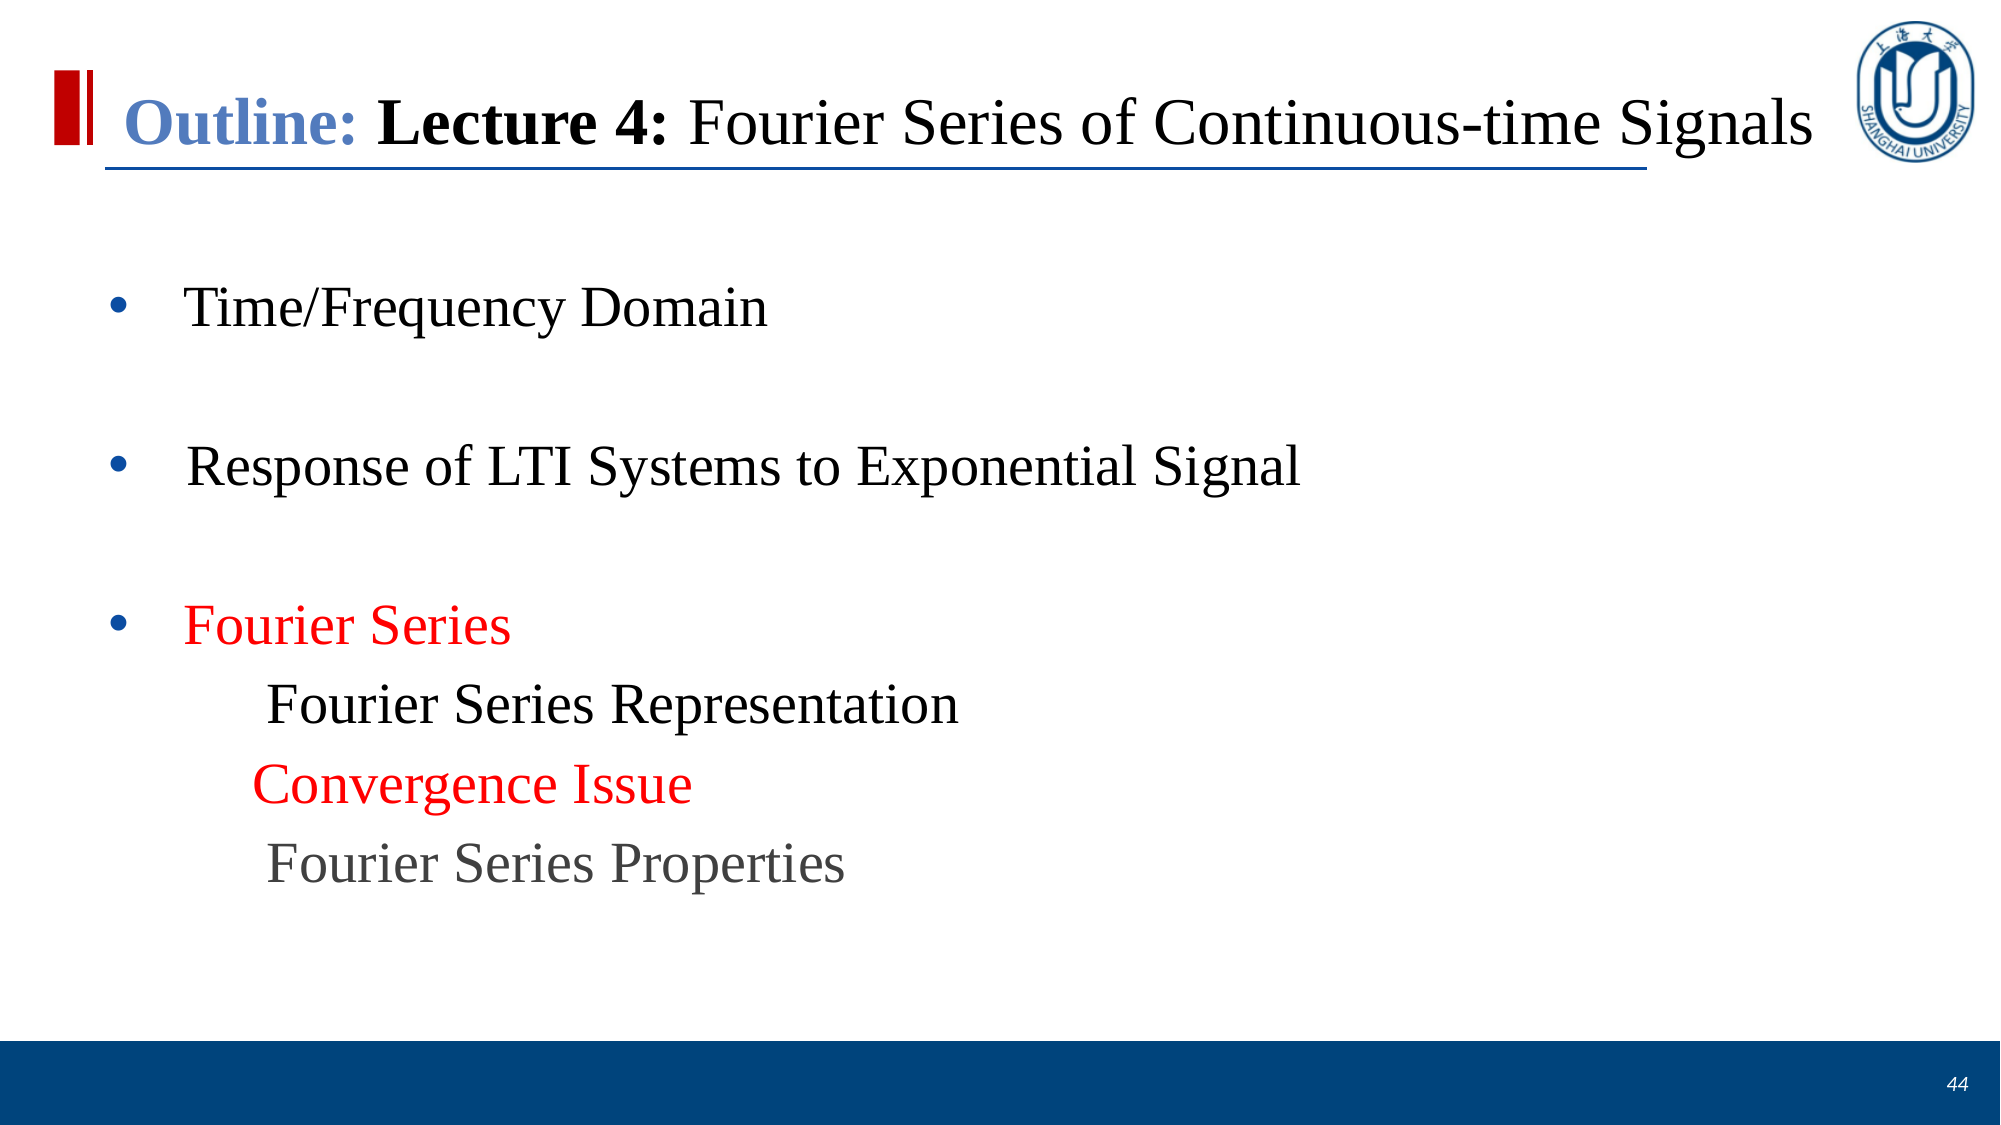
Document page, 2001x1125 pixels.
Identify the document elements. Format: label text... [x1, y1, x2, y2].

title Outline: Lecture 4: Fourier Series of Continuous-time Signals [108, 37, 1857, 167]
picture [1855, 21, 1978, 163]
list Time/Frequency Domain Response of LTI Systems to Exponential Signal Fourier Series Fourier Series Representation Convergence Issue Fourier Series Properties [108, 268, 1784, 1021]
slide_number 44 [1768, 1052, 1984, 1113]
